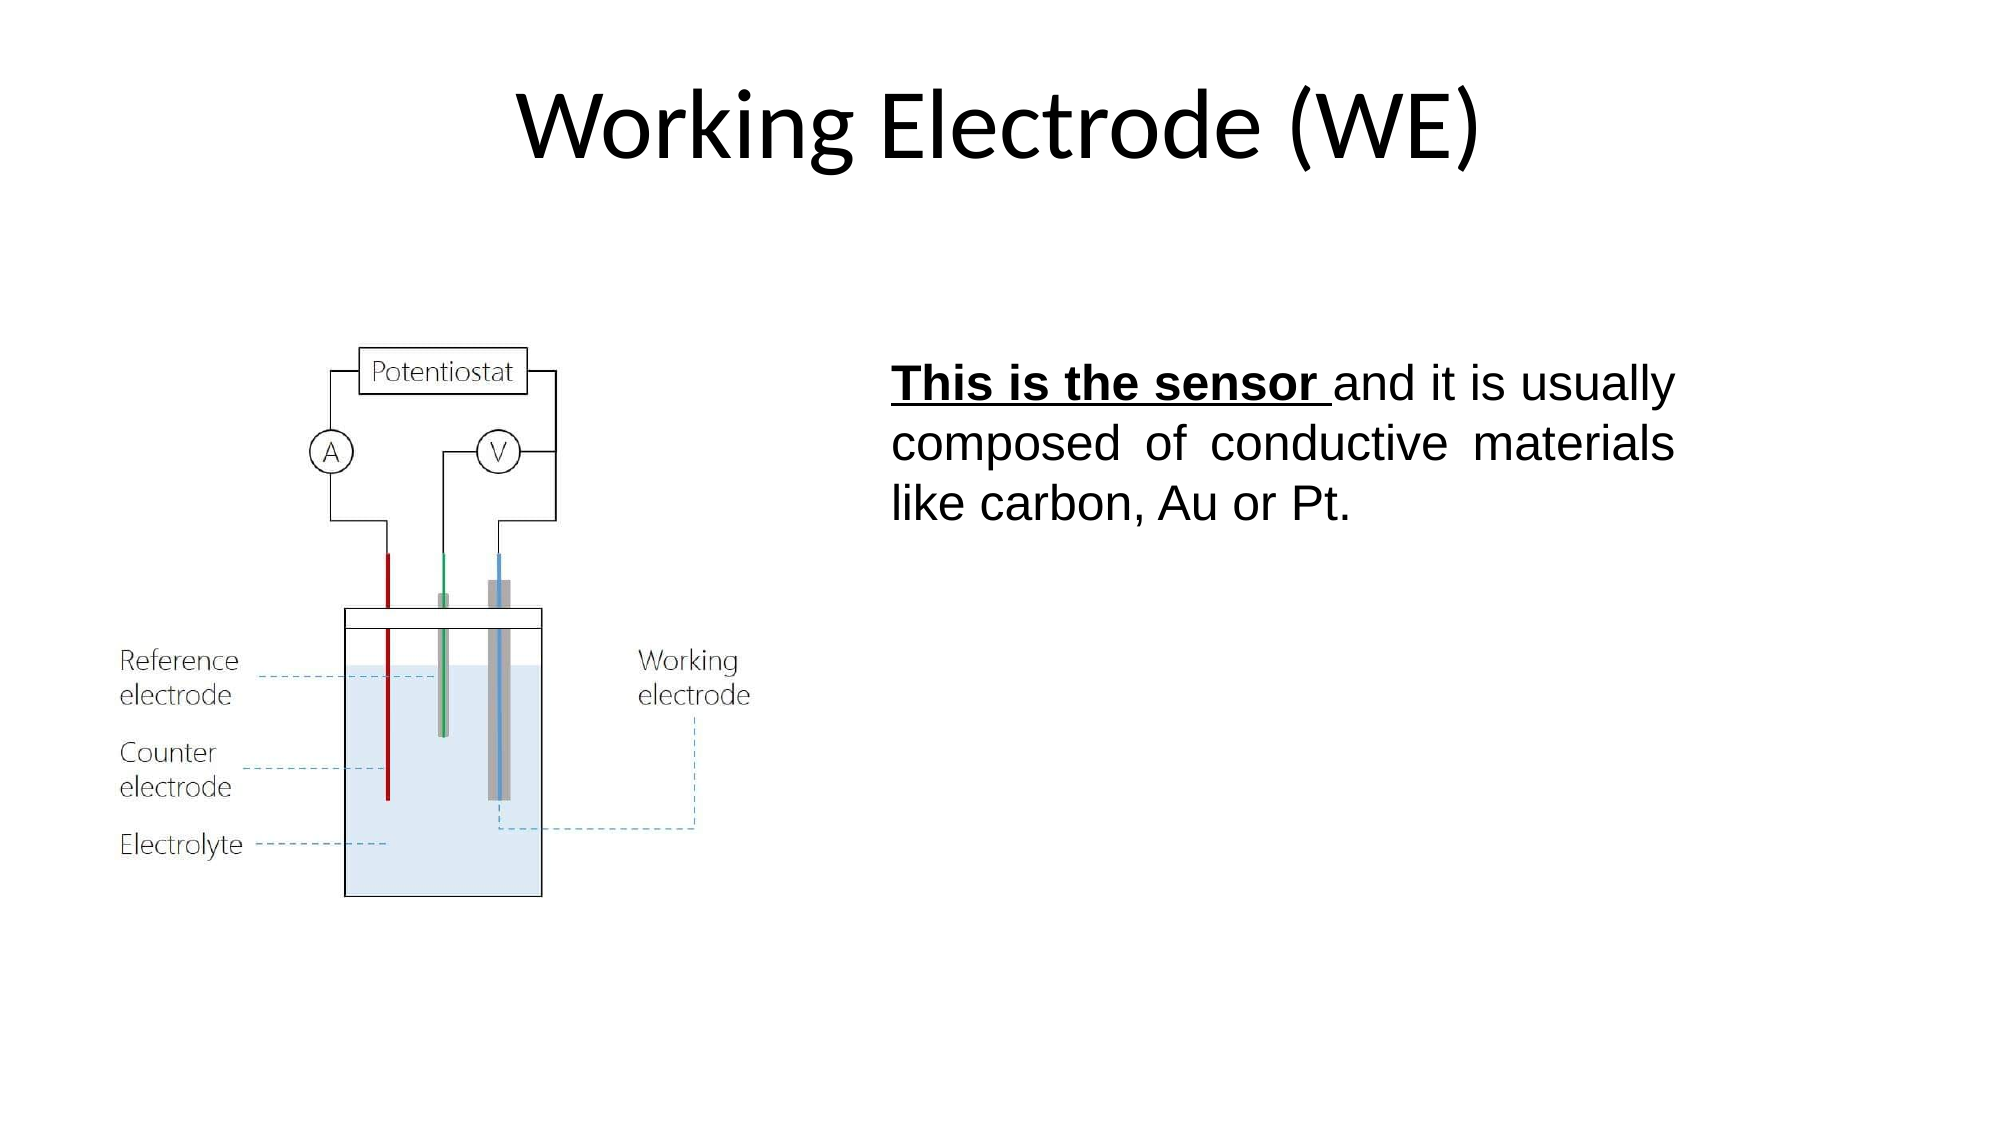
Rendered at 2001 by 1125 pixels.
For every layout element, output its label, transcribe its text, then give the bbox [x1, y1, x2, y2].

text_box Working Electrode (WE) [0, 50, 2000, 186]
picture [63, 309, 808, 985]
text_box This is the sensor and it is usually composed of conductive materials like carbon, Au or Pt. [876, 343, 1691, 538]
